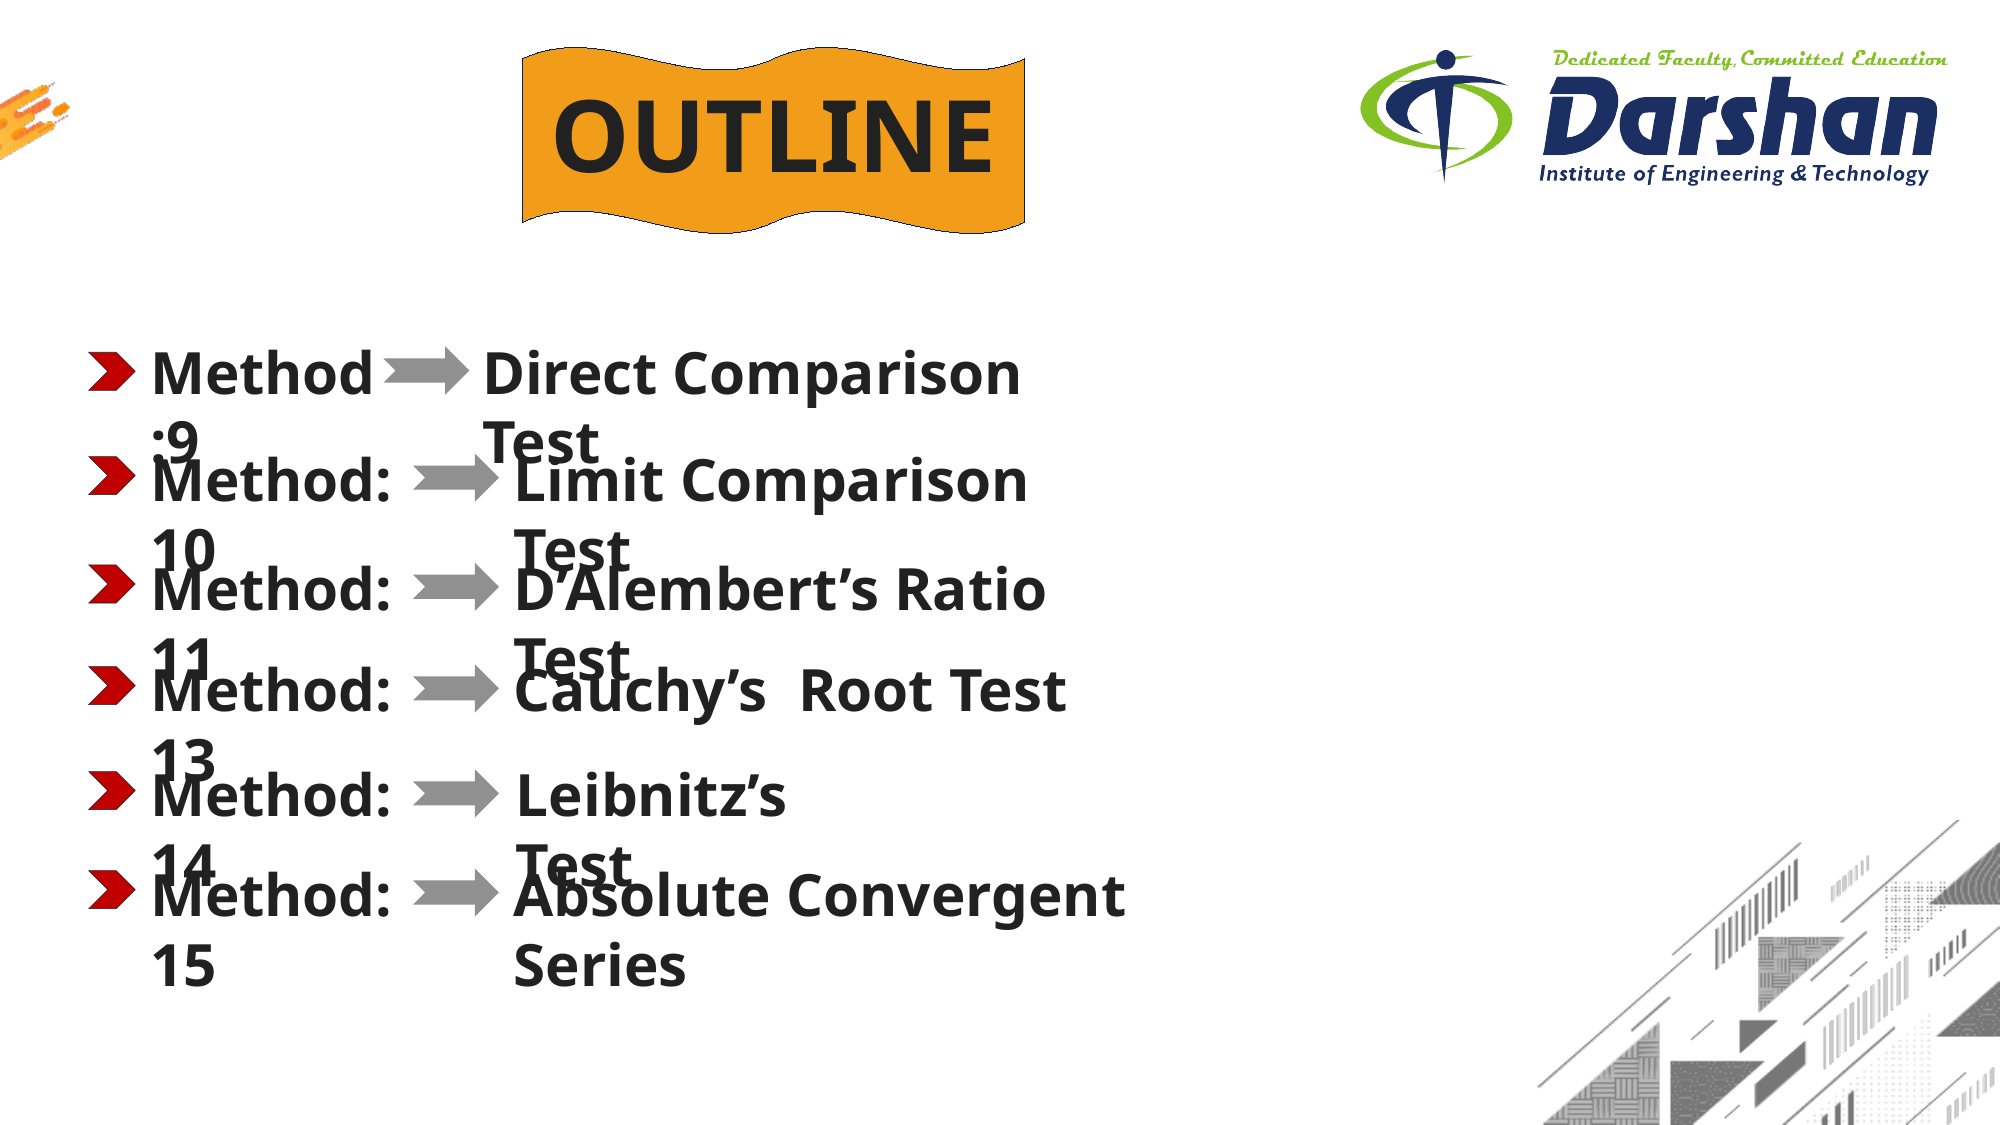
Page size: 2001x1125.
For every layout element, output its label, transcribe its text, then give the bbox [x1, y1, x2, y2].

text_box [86, 455, 135, 496]
text_box [86, 563, 135, 605]
picture [1360, 50, 1948, 186]
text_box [135, 328, 1059, 415]
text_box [135, 646, 1095, 735]
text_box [135, 850, 1192, 937]
text_box [86, 770, 135, 811]
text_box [135, 435, 1065, 522]
text_box OUTLINE [522, 47, 1025, 234]
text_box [135, 751, 888, 840]
text_box [86, 665, 135, 706]
picture [0, 65, 90, 193]
text_box [86, 351, 135, 392]
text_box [135, 544, 1091, 631]
text_box [86, 869, 135, 910]
